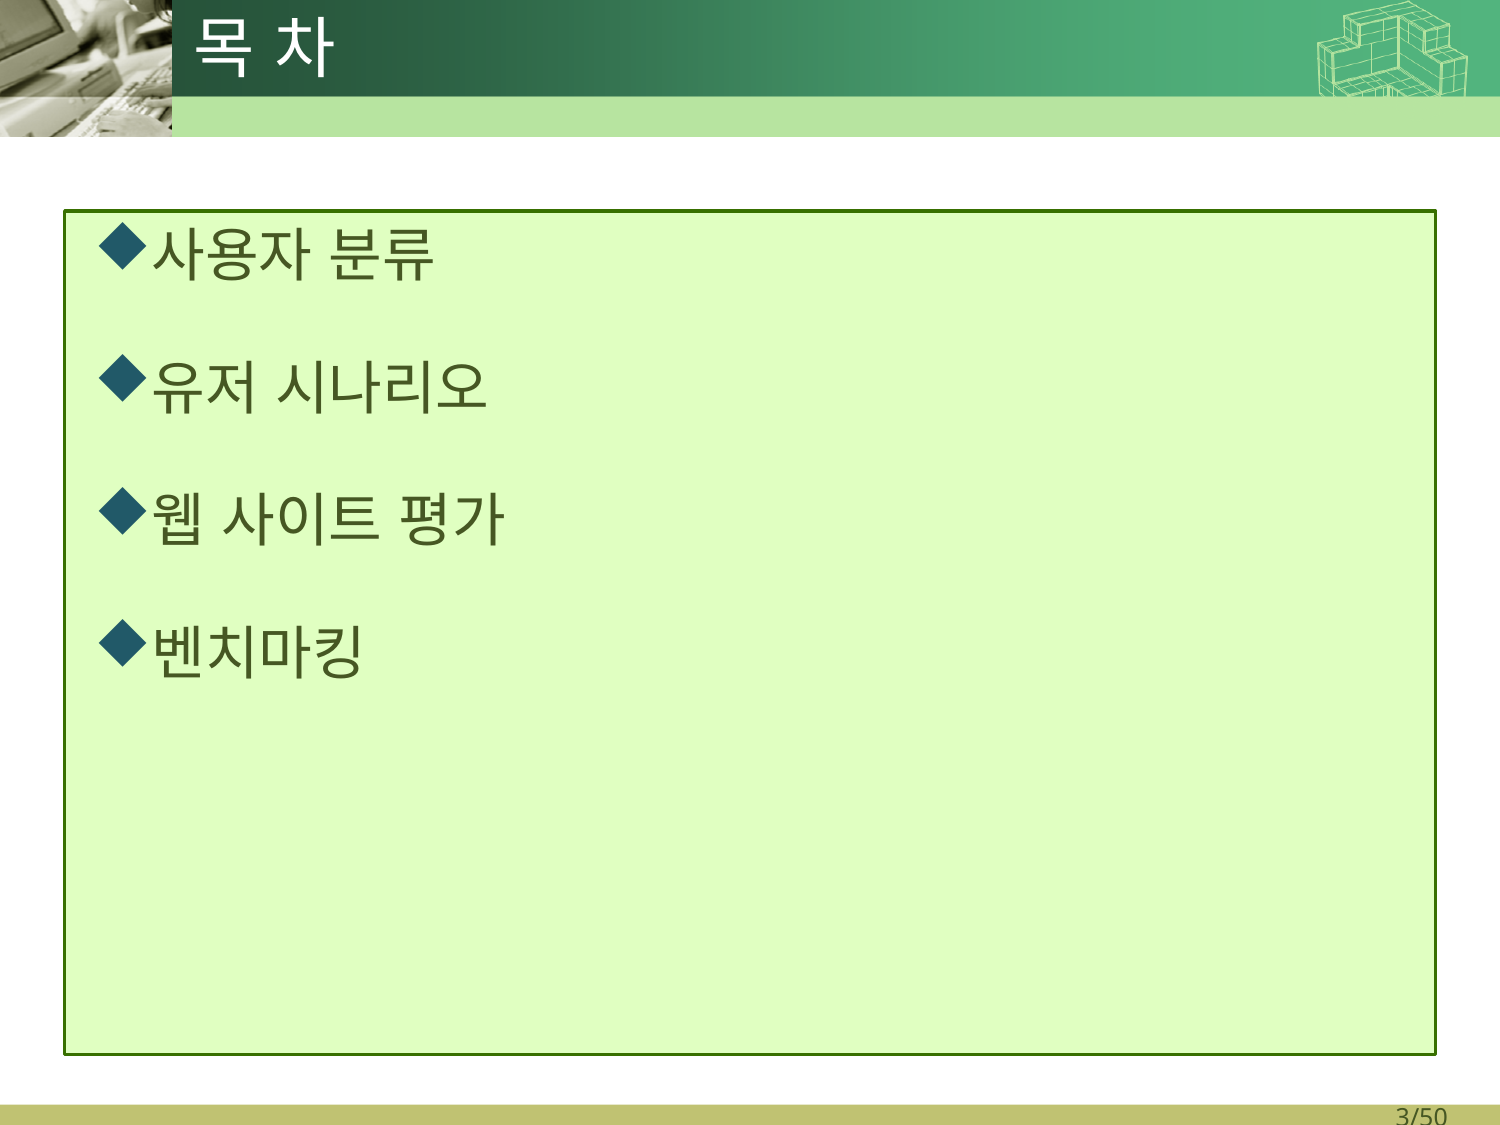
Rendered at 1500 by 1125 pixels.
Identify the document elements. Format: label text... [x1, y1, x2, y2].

title 목 차 [178, 9, 1339, 82]
picture [0, 0, 1500, 151]
list 사용자 분류 유저 시나리오 웹 사이트 평가 벤치마킹 [63, 209, 1437, 1056]
